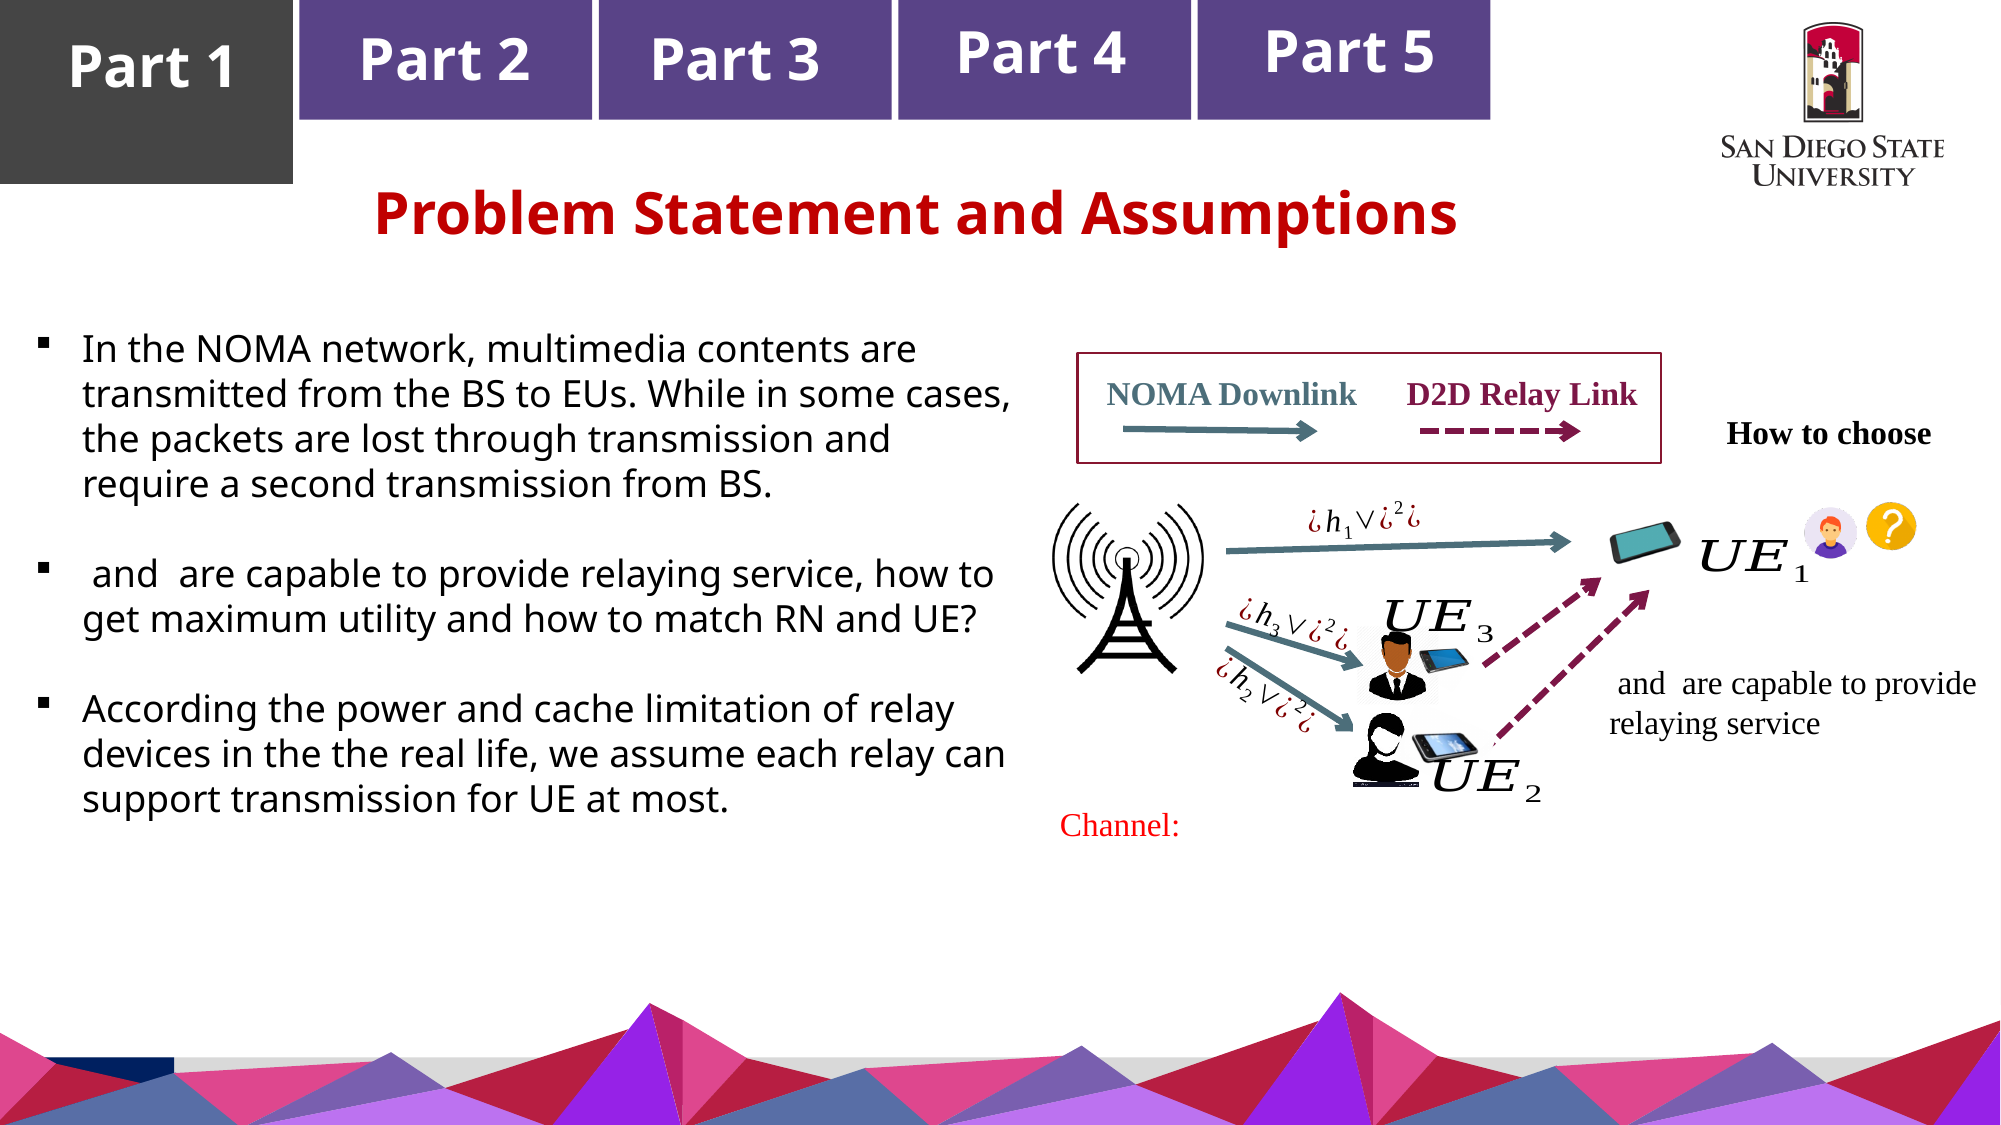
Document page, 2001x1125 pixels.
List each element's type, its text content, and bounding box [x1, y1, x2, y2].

text_box [897, 0, 1192, 121]
text_box [0, 0, 294, 185]
text_box Part 1 [52, 22, 274, 107]
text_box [1045, 352, 2000, 845]
text_box Part 5 [1249, 6, 1471, 92]
text_box Part 4 [940, 7, 1162, 93]
picture [1722, 21, 1944, 186]
text_box [598, 0, 893, 121]
text_box [298, 0, 594, 121]
text_box Problem Statement and Assumptions [210, 166, 1622, 247]
text_box [1196, 0, 1492, 121]
text_box Part 2 [344, 14, 566, 100]
text_box Part 3 [634, 14, 856, 100]
